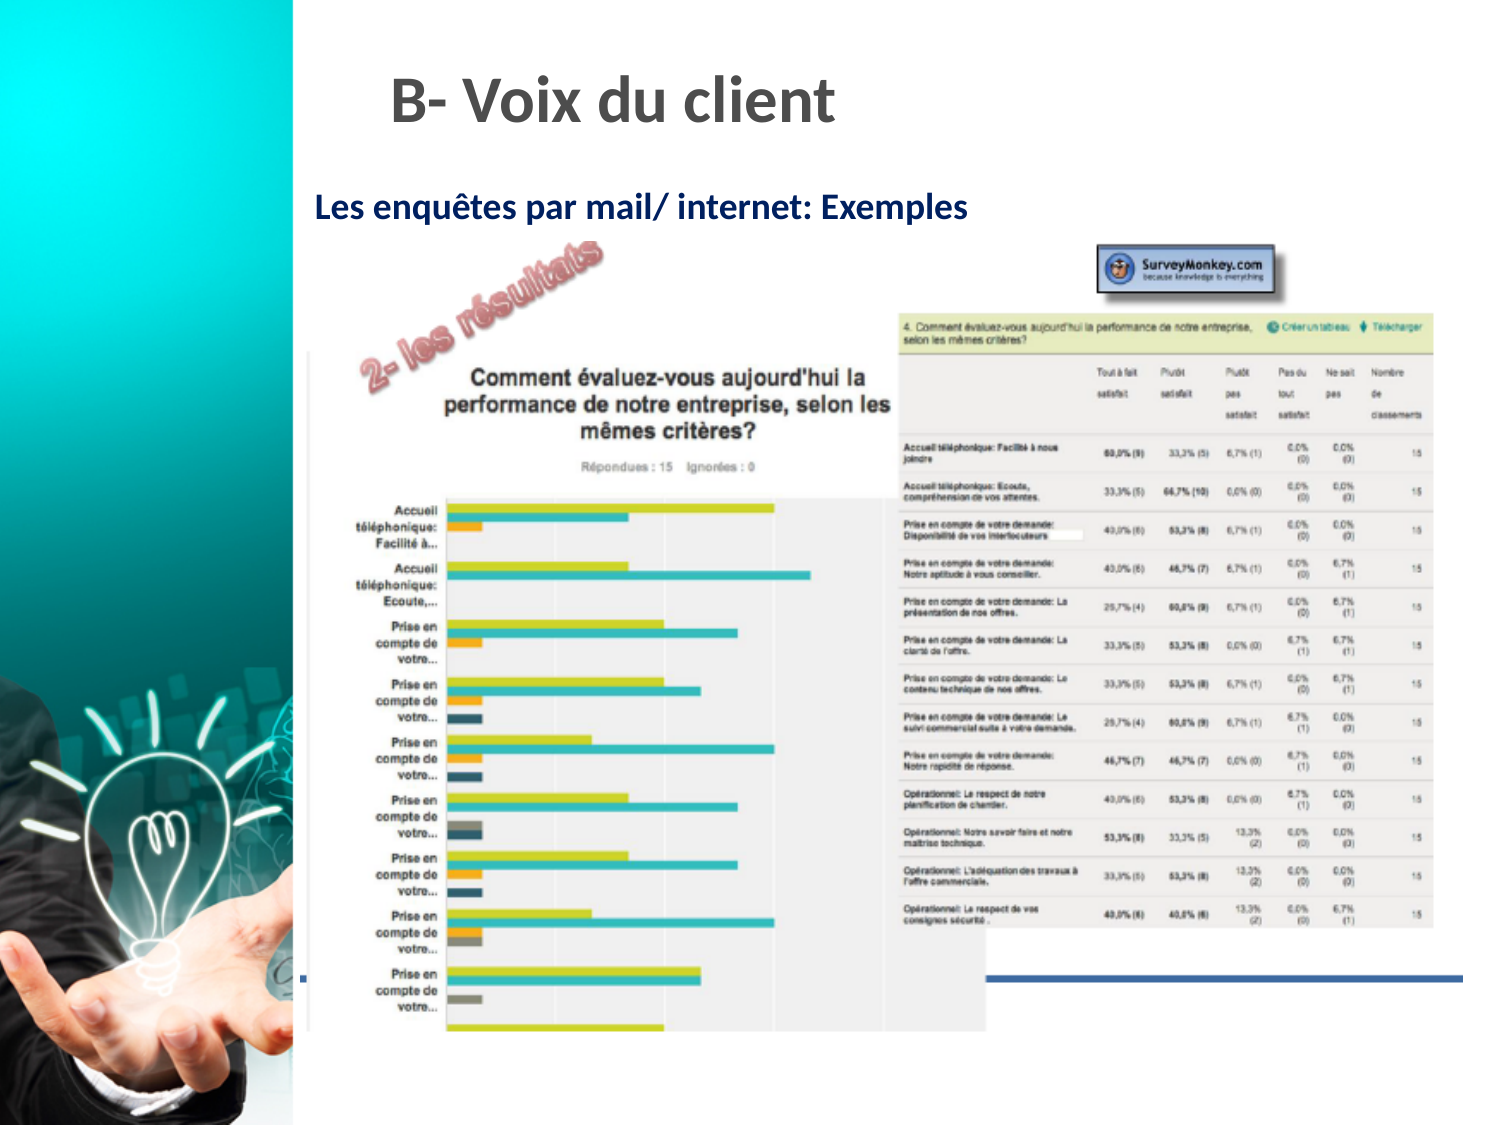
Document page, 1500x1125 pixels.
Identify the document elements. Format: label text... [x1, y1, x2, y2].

picture [0, 0, 1500, 1125]
title B- Voix du client [375, 37, 1450, 155]
text_box Les enquêtes par mail/ internet: Exemples [299, 174, 1488, 235]
